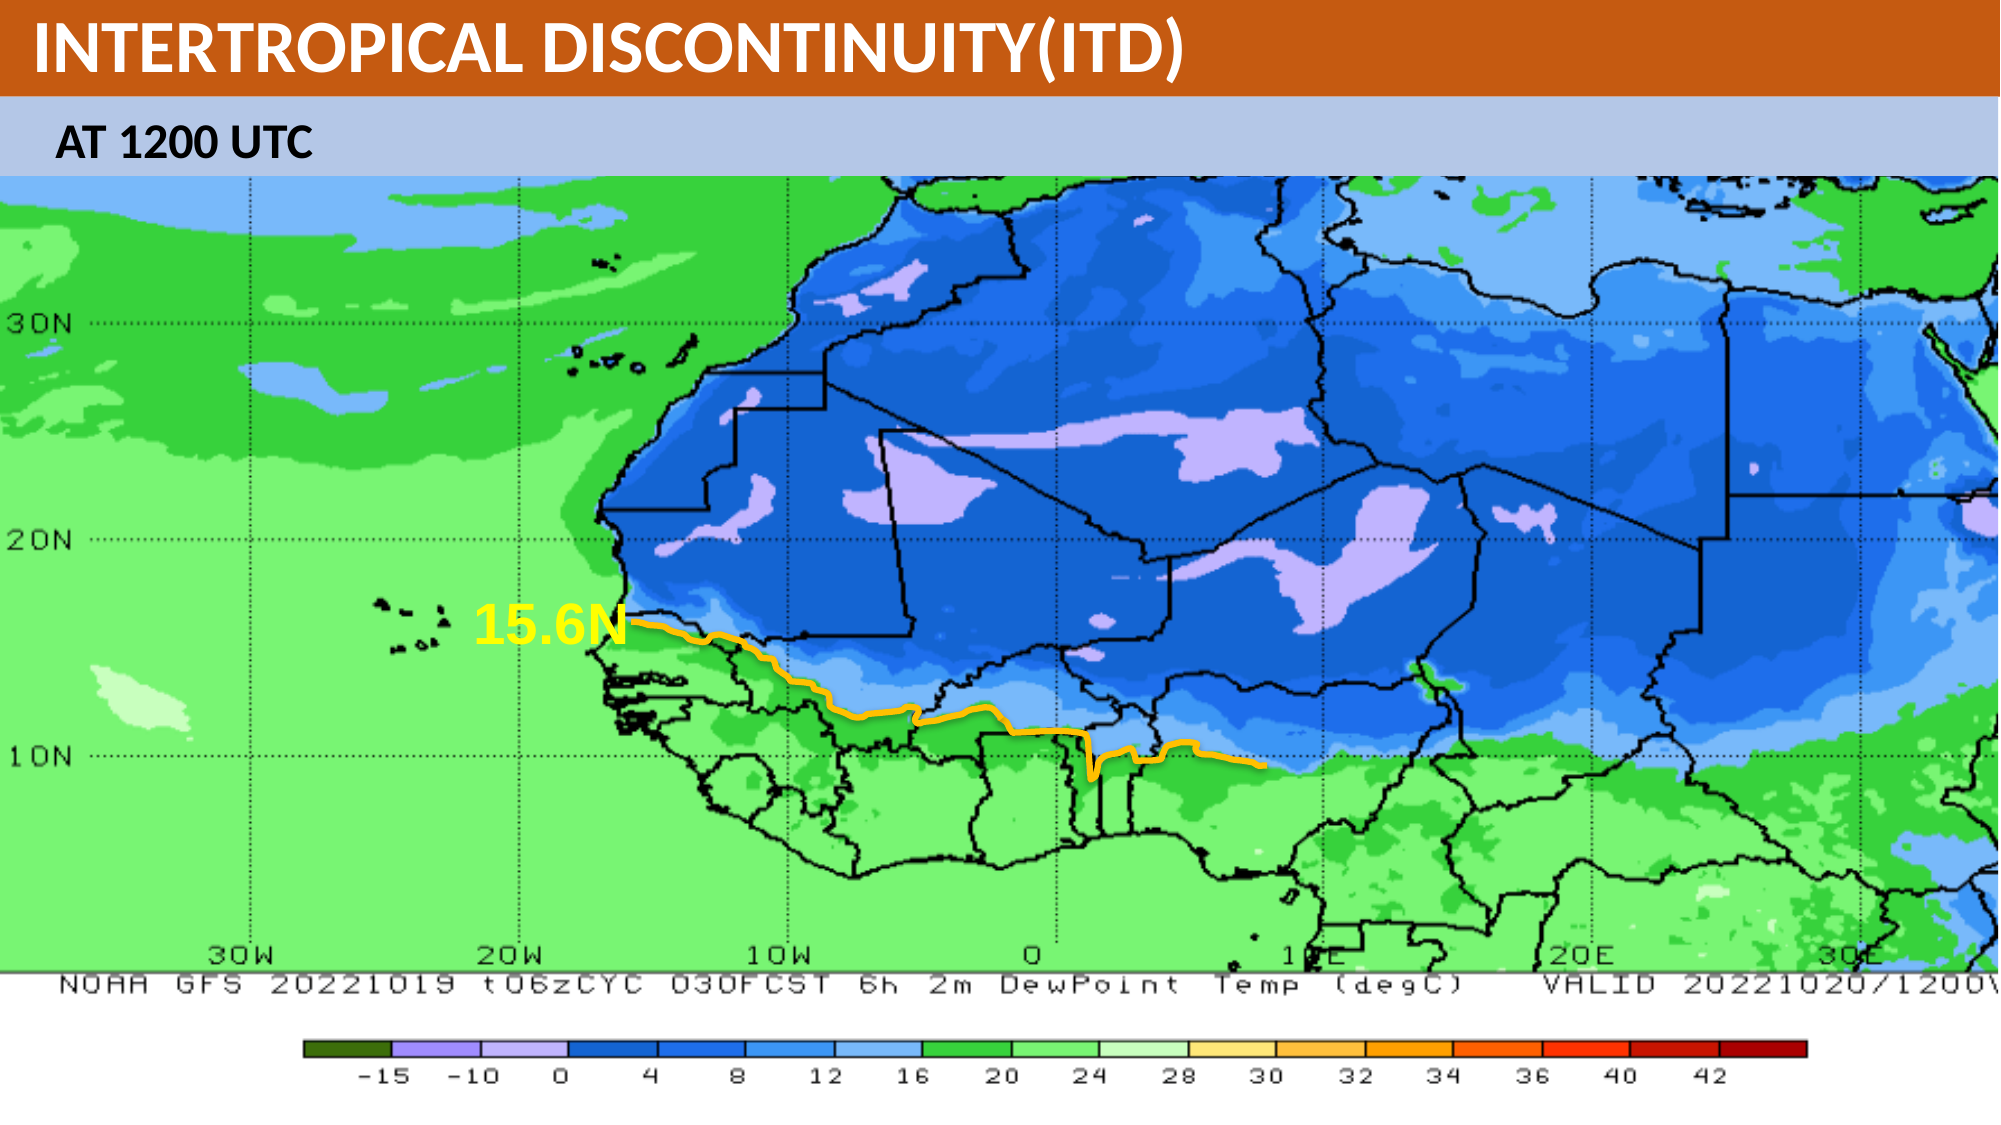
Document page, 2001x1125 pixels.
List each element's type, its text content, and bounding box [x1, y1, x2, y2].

title INTERTROPICAL DISCONTINUITY(ITD) [0, 0, 2000, 97]
list AT 1200 UTC [0, 96, 1999, 176]
picture [0, 176, 1999, 1125]
